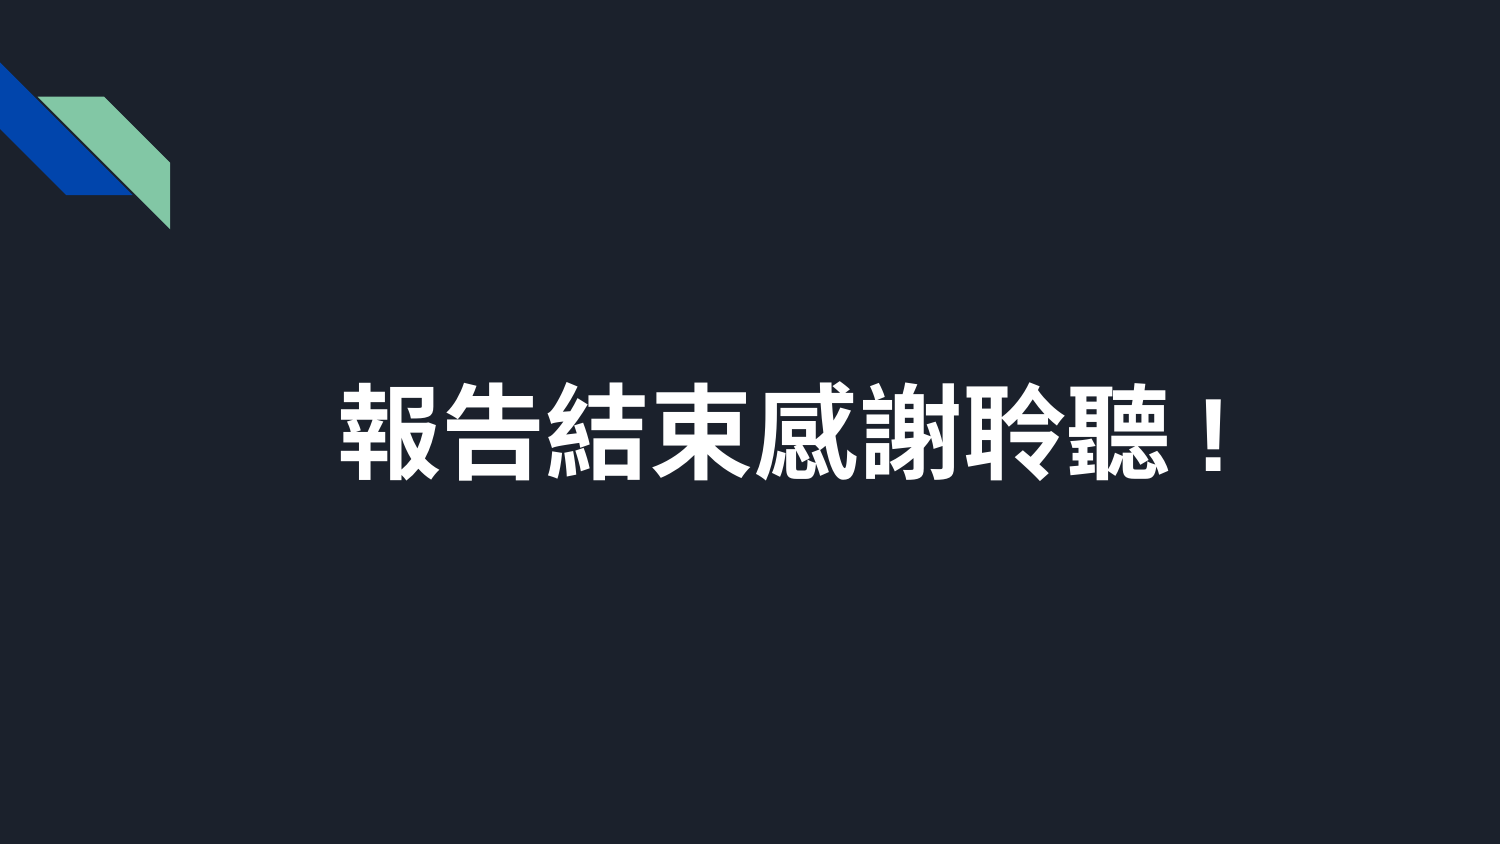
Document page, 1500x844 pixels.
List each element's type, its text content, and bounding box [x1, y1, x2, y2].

list 報告結束感謝聆聽! [206, 183, 1362, 661]
